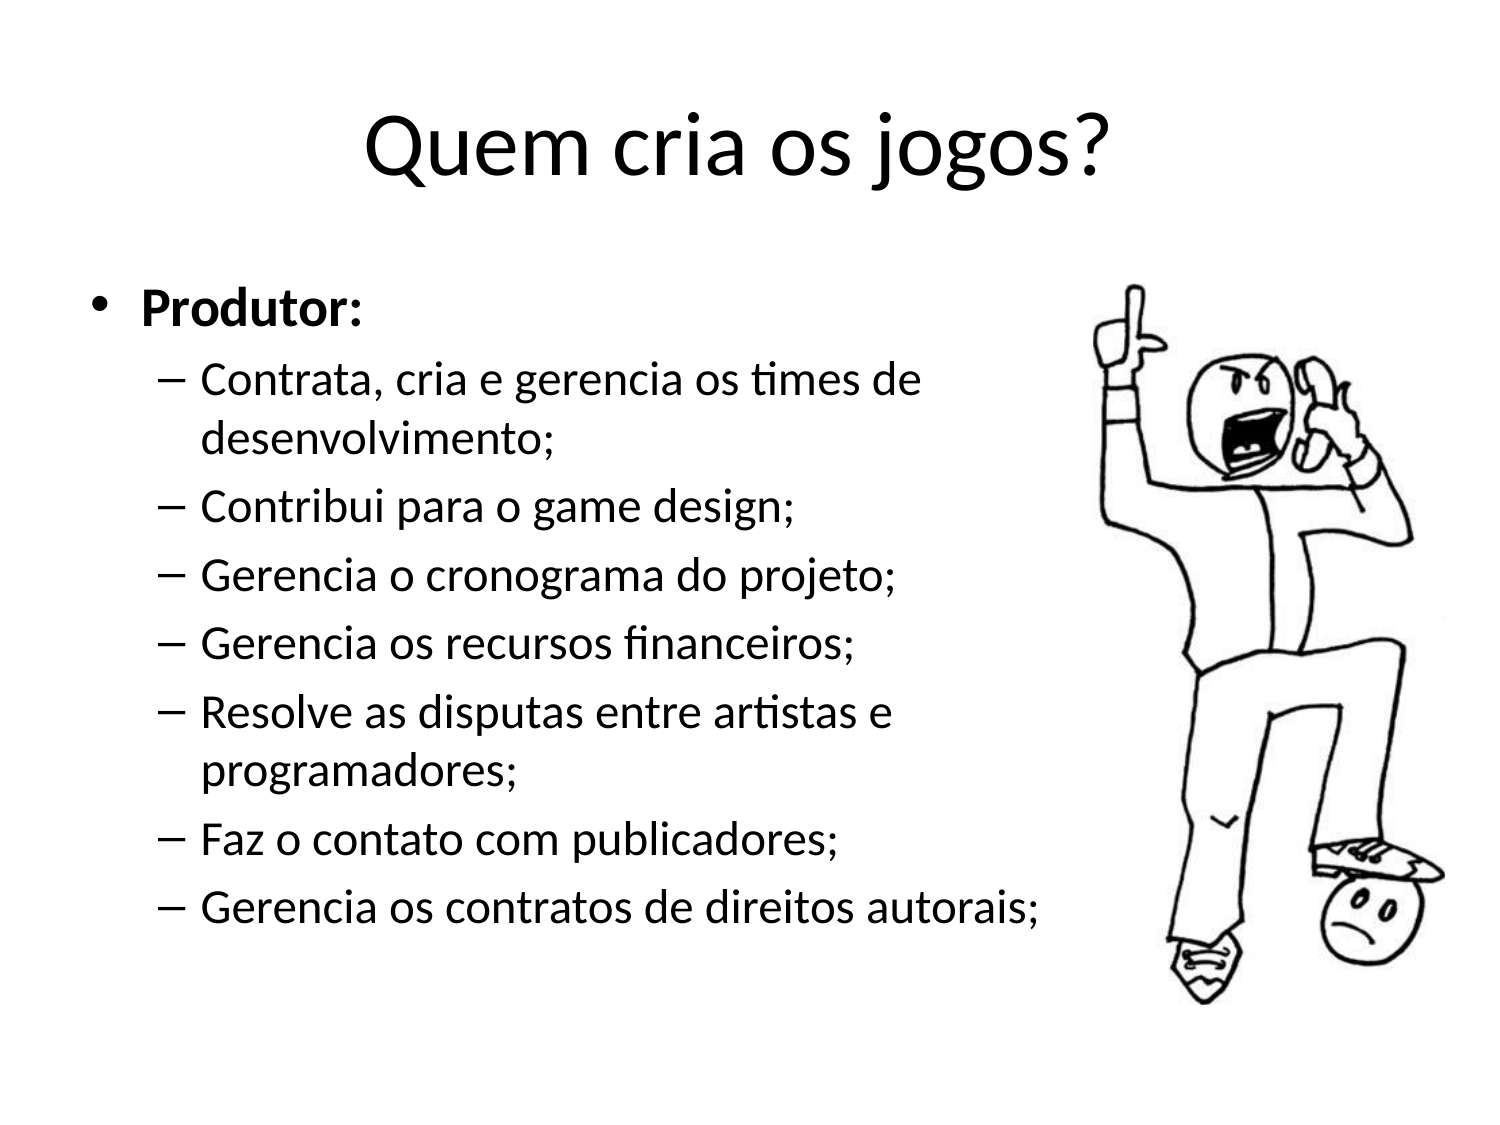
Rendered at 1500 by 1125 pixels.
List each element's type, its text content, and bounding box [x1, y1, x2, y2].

list Produtor: Contrata, cria e gerencia os times de desenvolvimento; Contribui para o game design; Gerencia o cronograma do projeto; Gerencia os recursos financeiros; Resolve as disputas entre artistas e programadores; Faz o contato com publicadores; Gerencia os contratos de direitos autorais; [75, 262, 1058, 1005]
picture [1092, 283, 1446, 1006]
title Quem cria os jogos? [75, 45, 1425, 233]
